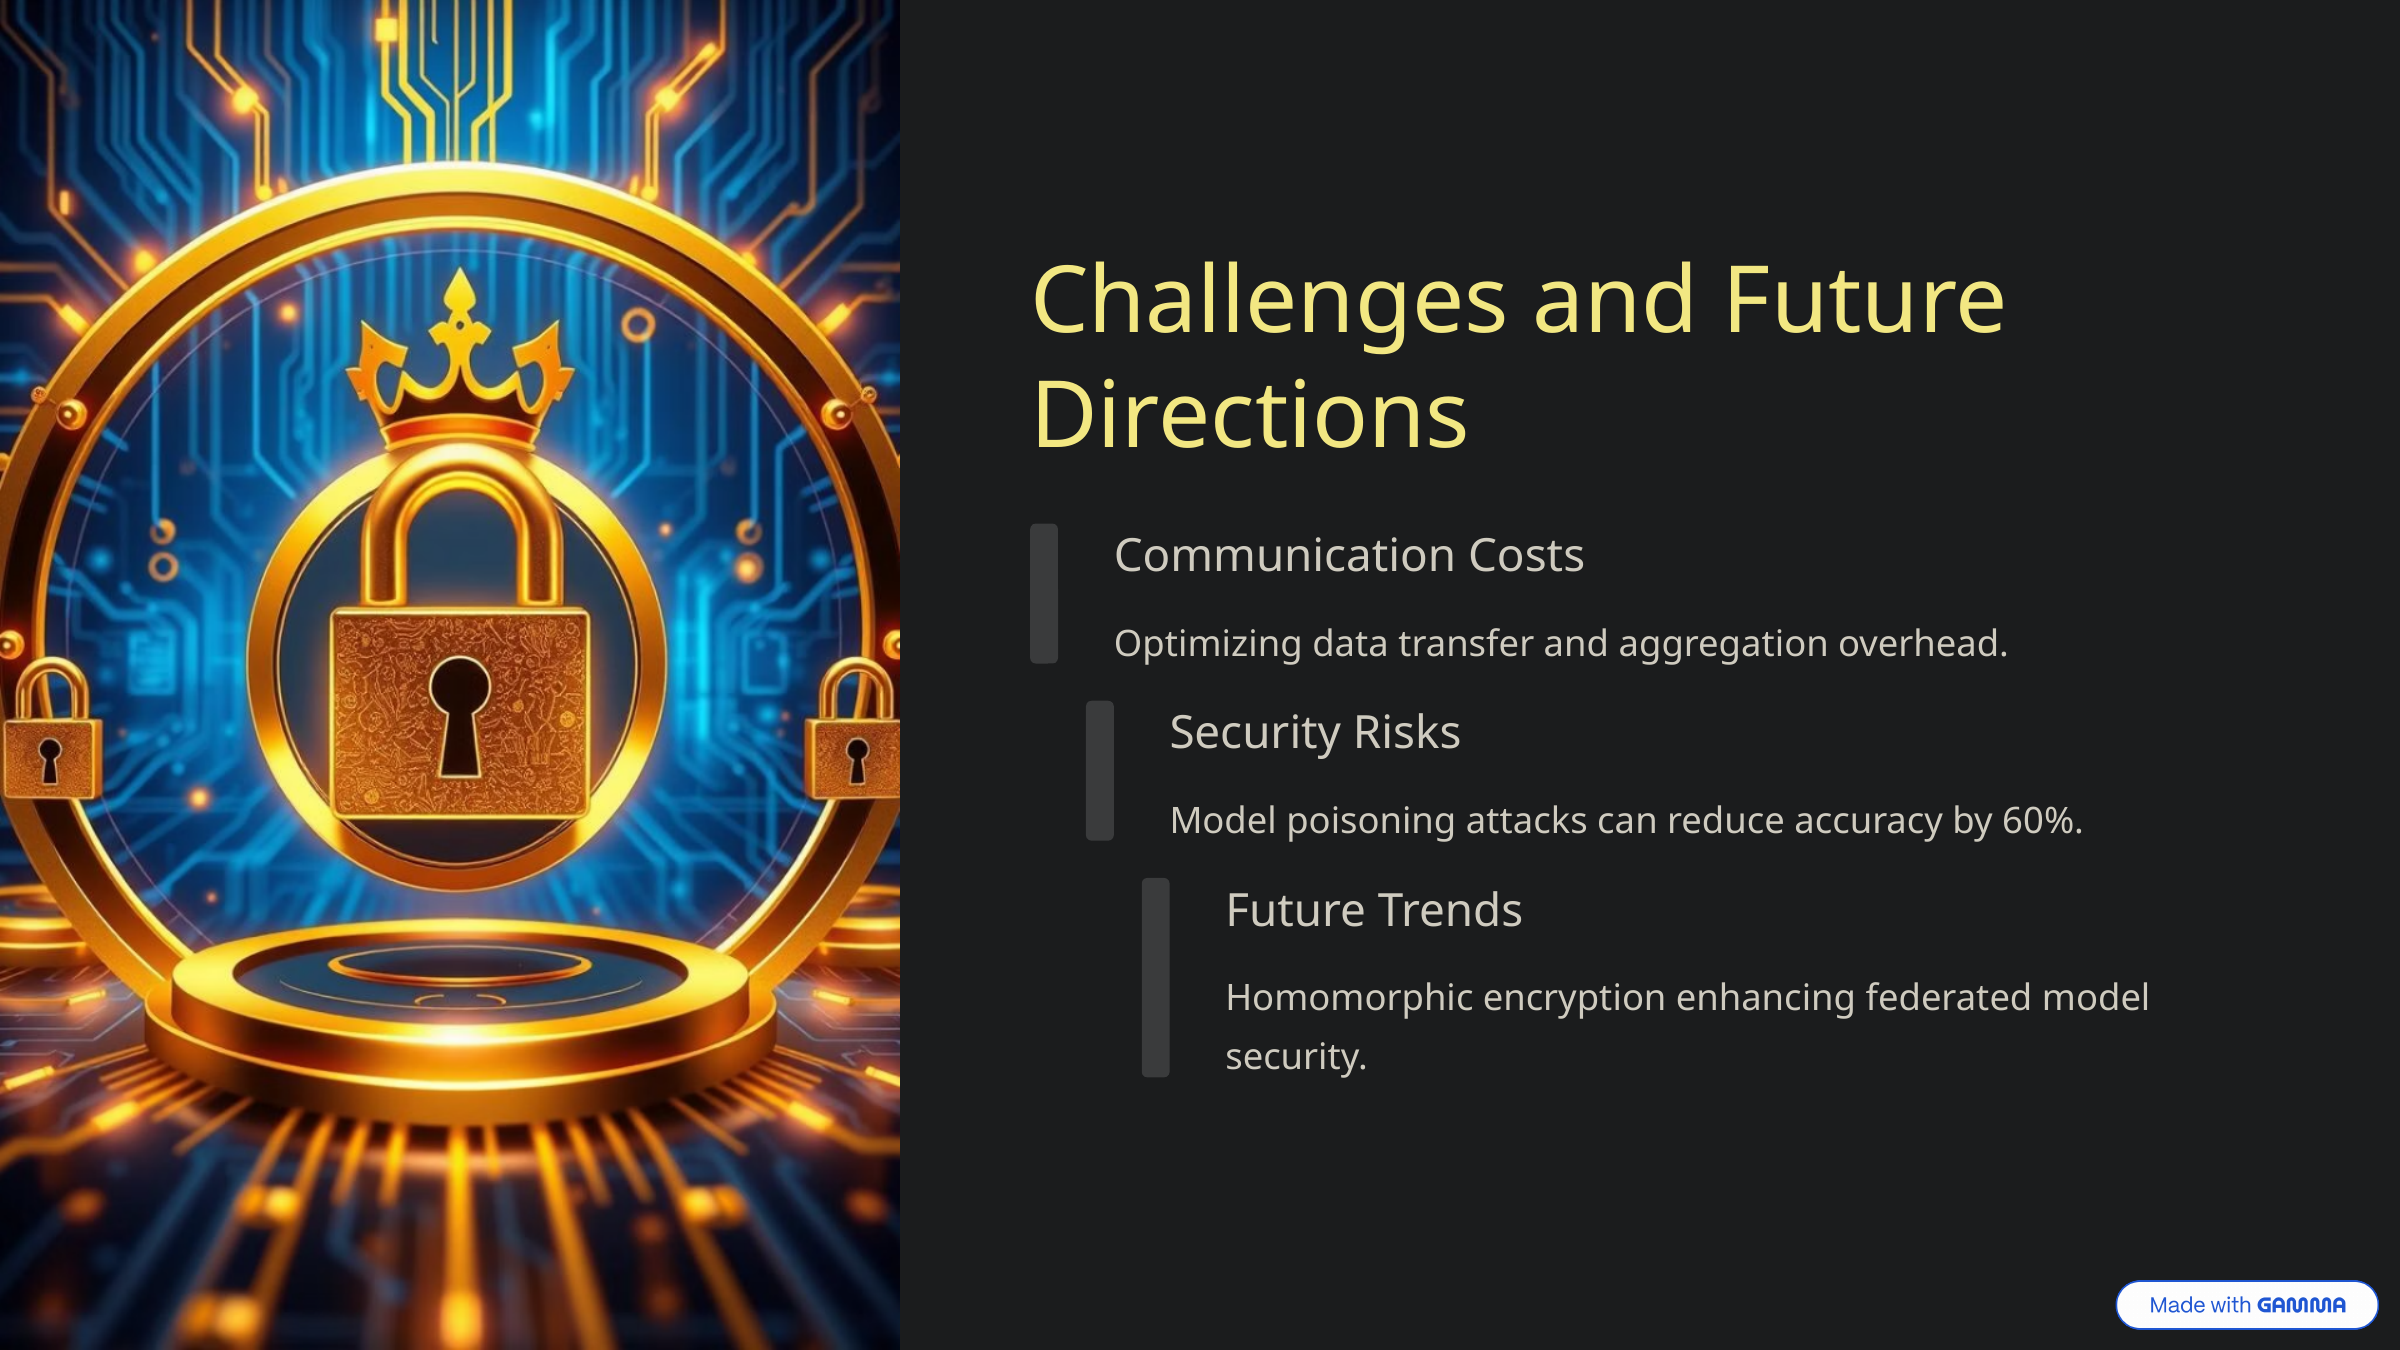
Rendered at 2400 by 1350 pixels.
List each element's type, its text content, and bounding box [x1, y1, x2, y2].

text_box Challenges and Future Directions [1030, 235, 2270, 468]
text_box Optimizing data transfer and aggregation overhead. [1113, 604, 2270, 664]
text_box Model poisoning attacks can reduce accuracy by 60%. [1169, 781, 2270, 841]
text_box Future Trends [1225, 877, 1691, 936]
text_box Homomorphic encryption enhancing federated model security. [1225, 958, 2270, 1078]
text_box [1030, 523, 1059, 664]
text_box [1141, 877, 1170, 1078]
picture [547, 33, 554, 128]
picture [551, 26, 559, 32]
picture [531, 113, 542, 125]
text_box Communication Costs [1113, 523, 1608, 582]
picture [2106, 1271, 2389, 1339]
text_box [1085, 700, 1114, 841]
text_box Security Risks [1169, 700, 1635, 759]
picture [0, 0, 900, 1350]
